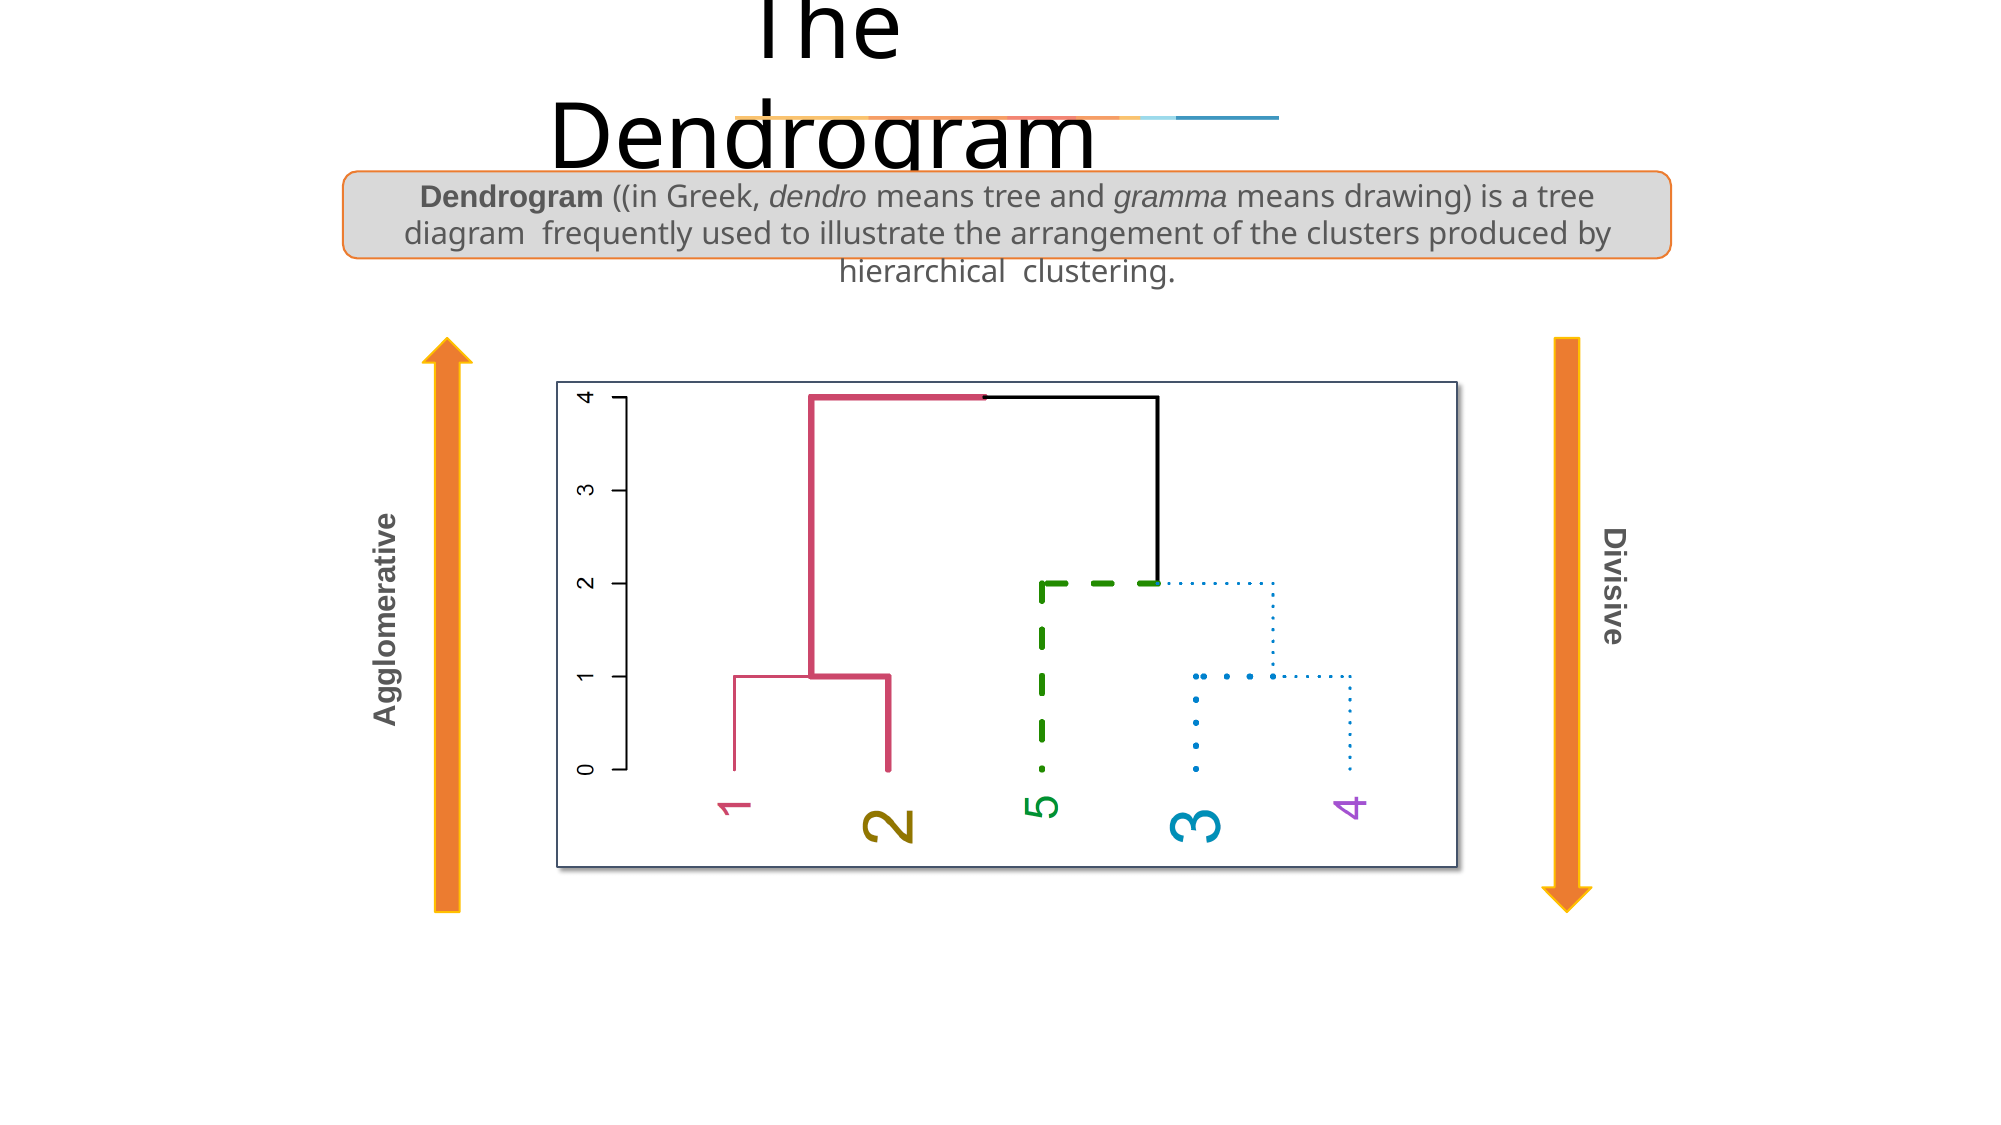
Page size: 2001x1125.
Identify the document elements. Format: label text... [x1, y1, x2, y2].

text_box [421, 337, 1593, 913]
text_box Agglomerative [365, 510, 402, 729]
text_box Dendrogram ((in Greek, dendro means tree and gramma means drawing) is a tree diagram frequently used to illustrate the arrangement of the clusters produced by hierarchical clustering. [373, 260, 1641, 289]
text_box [342, 102, 1672, 260]
title The Dendrogram [454, 0, 1191, 102]
text_box Divisive [1598, 525, 1635, 647]
